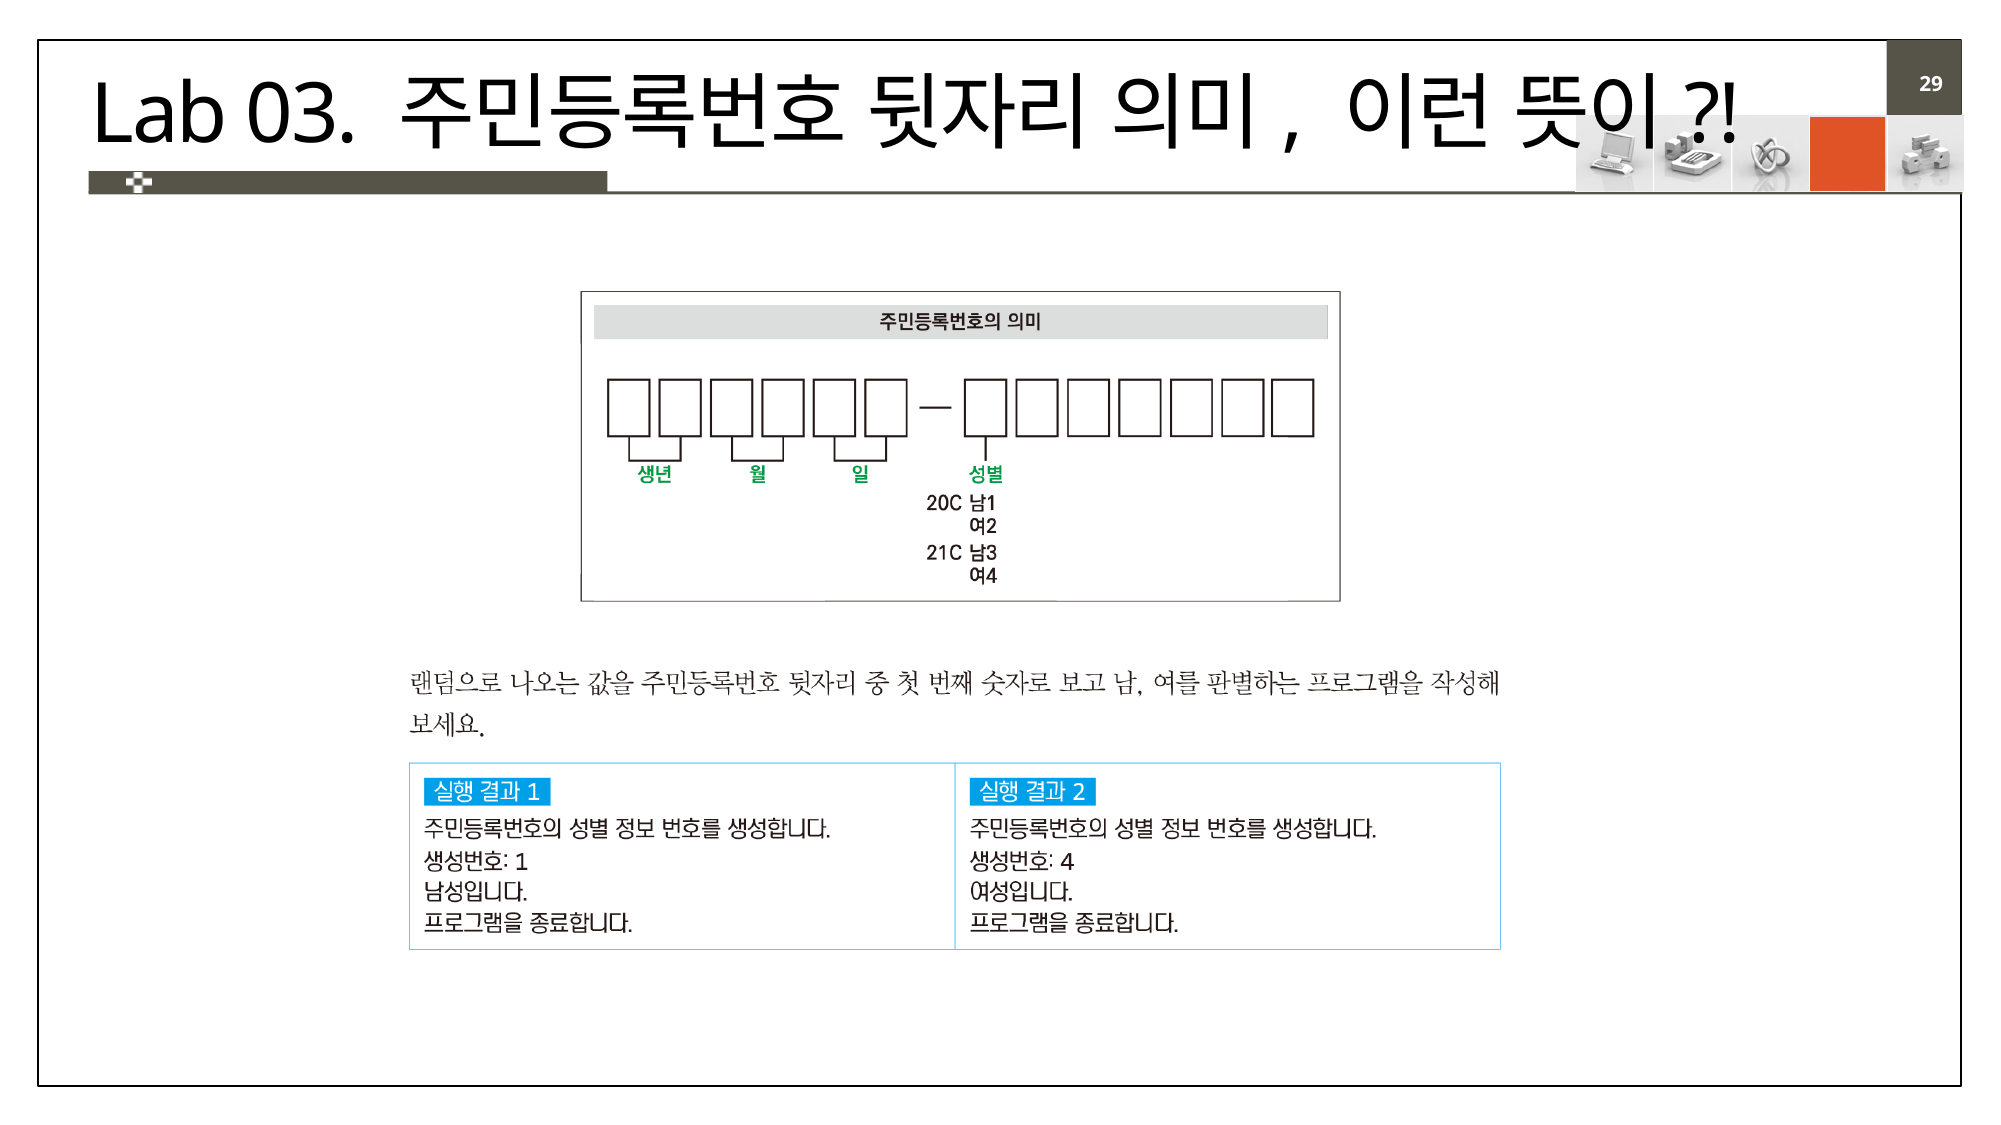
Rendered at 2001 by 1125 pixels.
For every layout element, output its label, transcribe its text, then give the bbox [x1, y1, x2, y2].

picture [1808, 114, 1964, 192]
title Lab 03. 주민등록번호 뒷자리 의미, 이런 뜻이?! [76, 62, 1808, 208]
picture [362, 259, 1551, 990]
